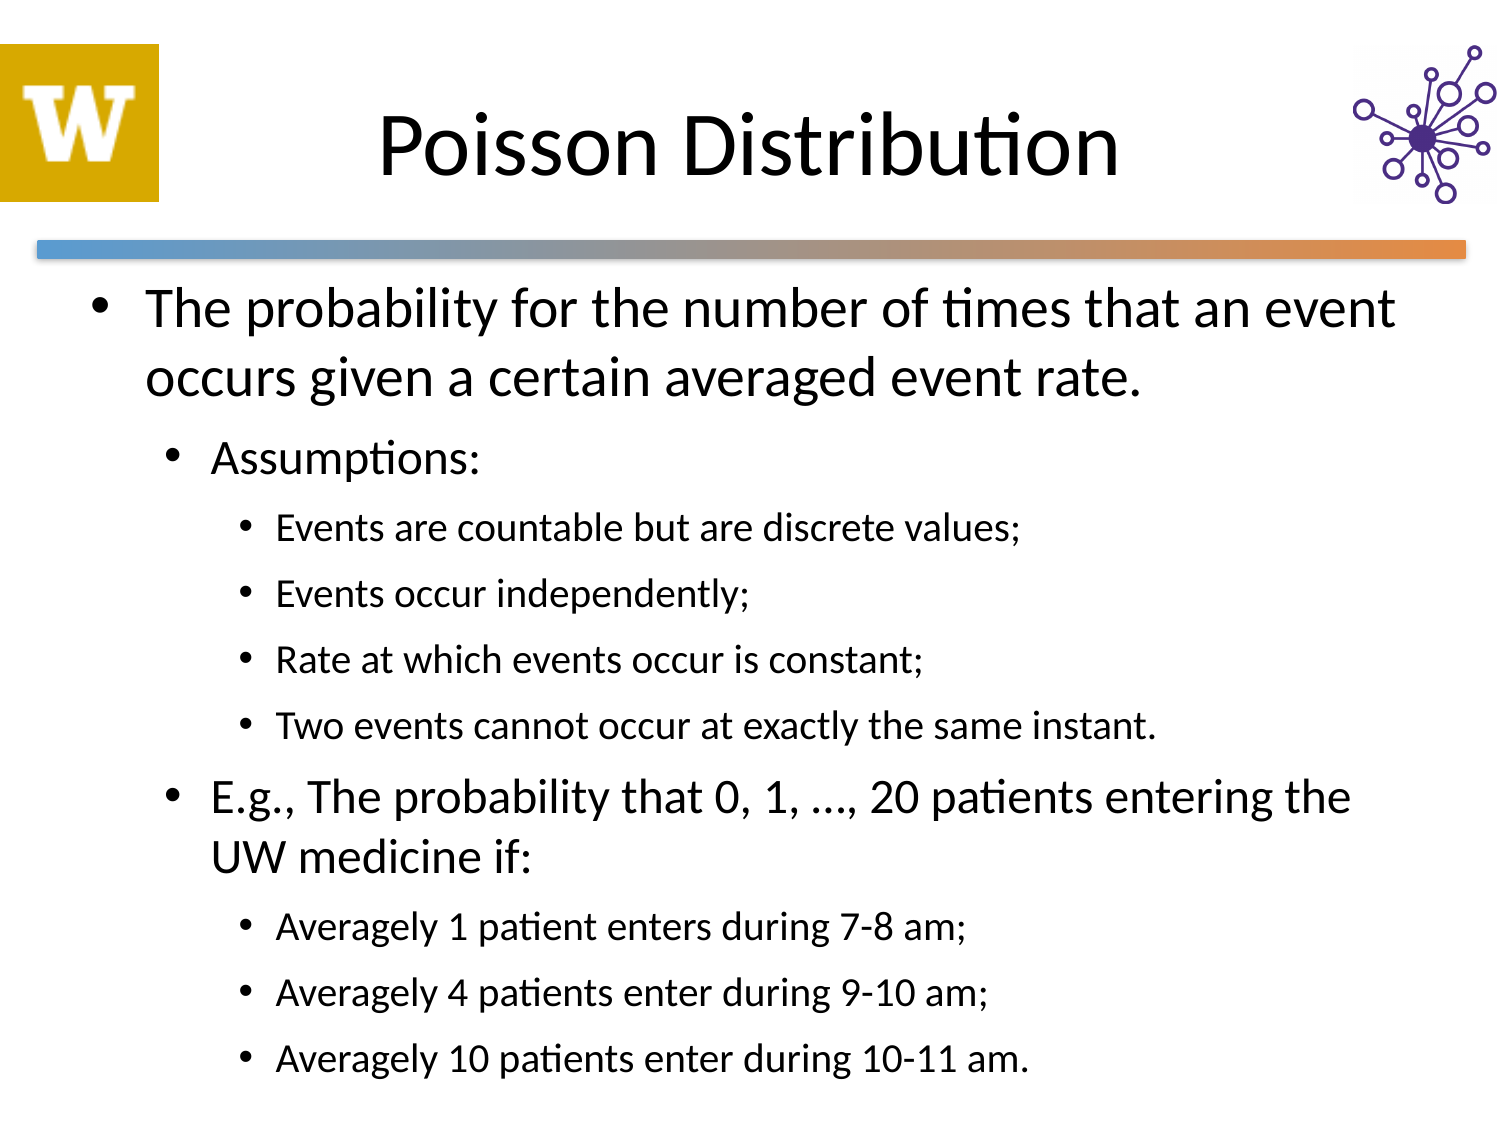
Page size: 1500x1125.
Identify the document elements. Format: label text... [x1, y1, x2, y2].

title Poisson Distribution [75, 45, 1425, 233]
picture [1425, 45, 1497, 204]
picture [0, 44, 159, 202]
list The probability for the number of times that an event occurs given a certain averaged event rate. Assumptions: Events are countable but are discrete values; Events occur independently; Rate at which events occur is constant; Two events cannot occur at exactly the same instant. E.g., The probability that 0, 1, …, 20 patients entering the UW medicine if: Averagely 1 patient enters during 7-8 am; Averagely 4 patients enter during 9-10 am; Averagely 10 patients enter during 10-11 am. [75, 262, 1425, 1093]
